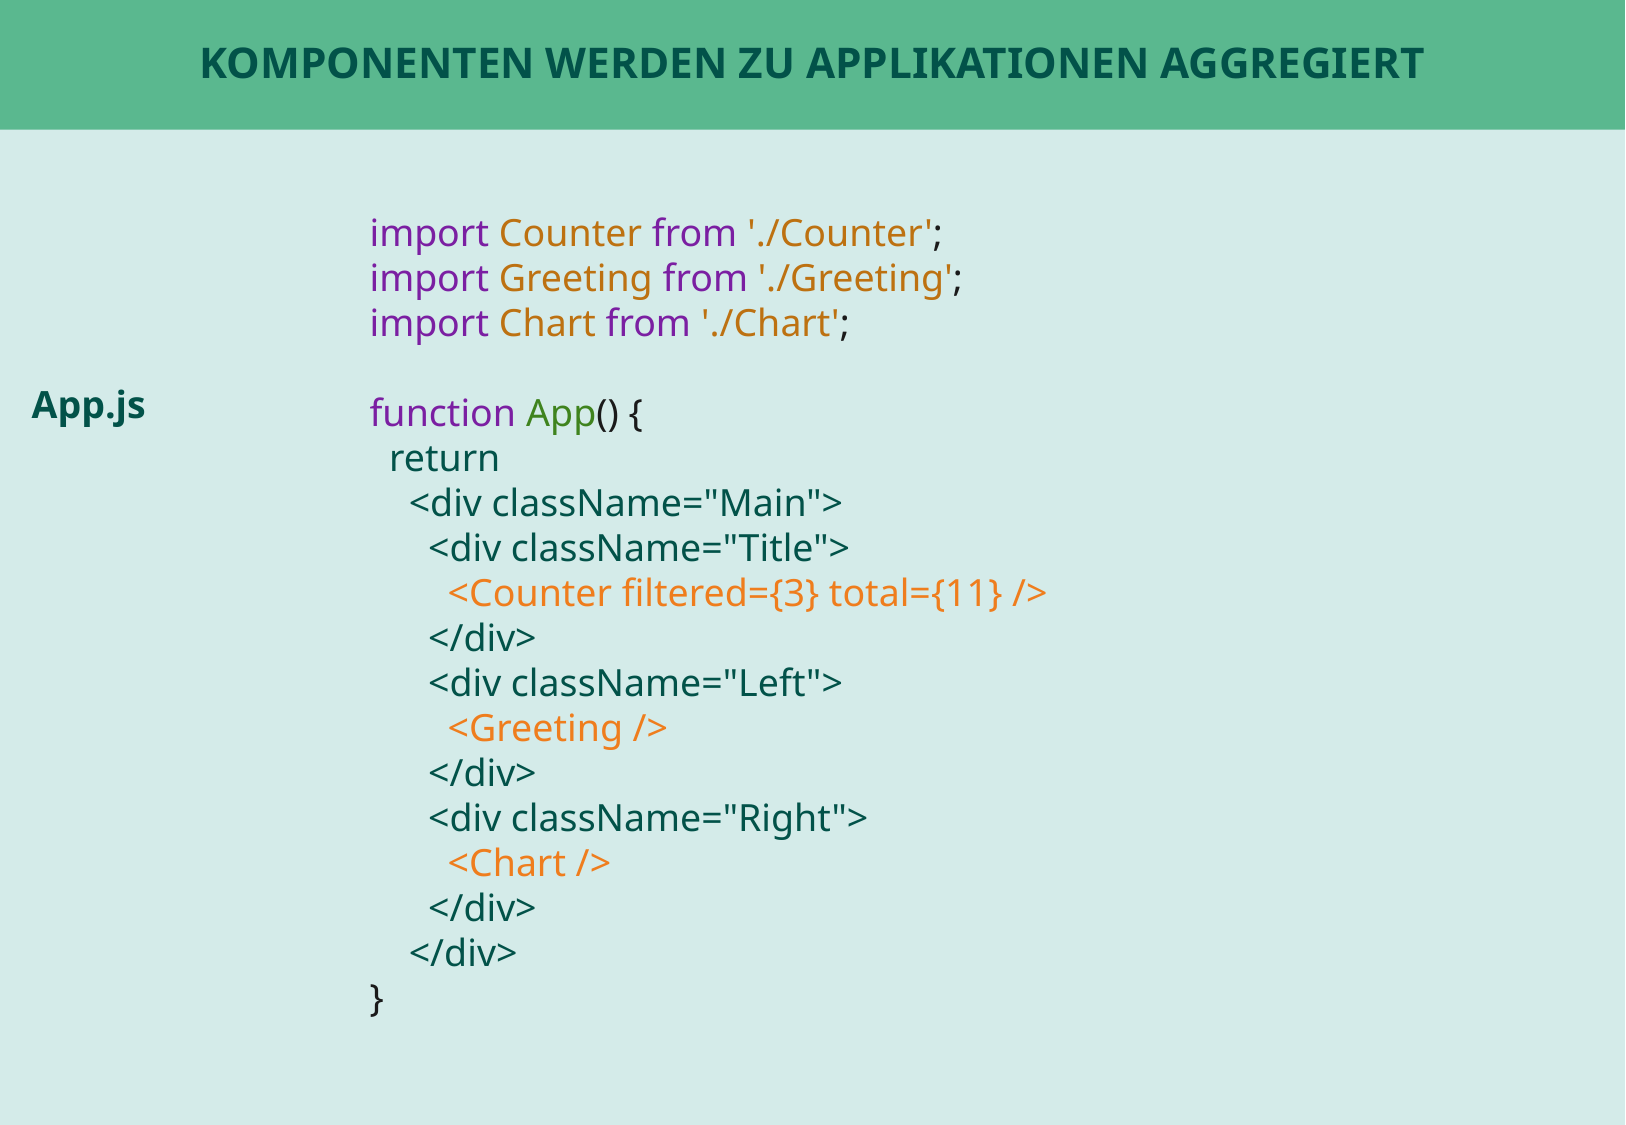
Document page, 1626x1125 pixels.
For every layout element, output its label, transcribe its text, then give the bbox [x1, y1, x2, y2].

title Komponenten werden zu Applikationen aggregiert [0, 0, 1625, 130]
text_box import Counter from './Counter'; import Greeting from './Greeting'; import Chart from './Chart'; function App() { return <div className="Main"> <div className="Title"> <Counter filtered={3} total={11} /> </div> <div className="Left"> <Greeting /> </div> <div className="Right"> <Chart /> </div> </div> } [354, 201, 1416, 1027]
text_box App.js [16, 374, 418, 434]
